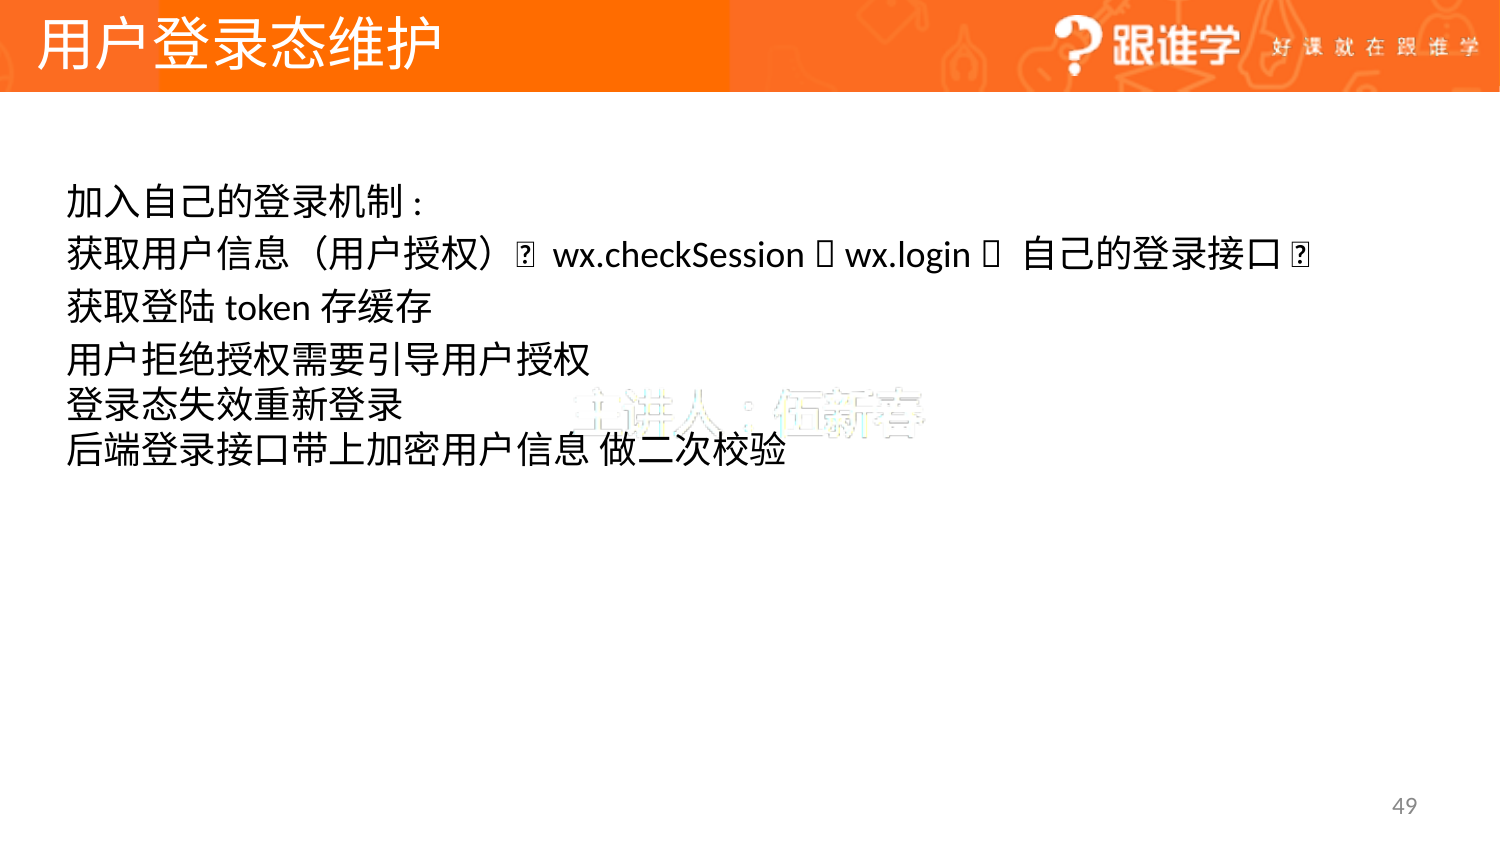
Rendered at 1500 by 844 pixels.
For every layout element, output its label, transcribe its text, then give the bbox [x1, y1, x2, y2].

slide_number 49 [1074, 781, 1426, 828]
text_box 加入自己的登录机制: 获取用户信息（用户授权） wx.checkSession  wx.login  自己的登录接口  获取登陆token存缓存 用户拒绝授权需要引导用户授权 登录态失效重新登录 后端登录接口带上加密用户信息 做二次校验 [58, 170, 1327, 523]
picture [0, 0, 1500, 844]
